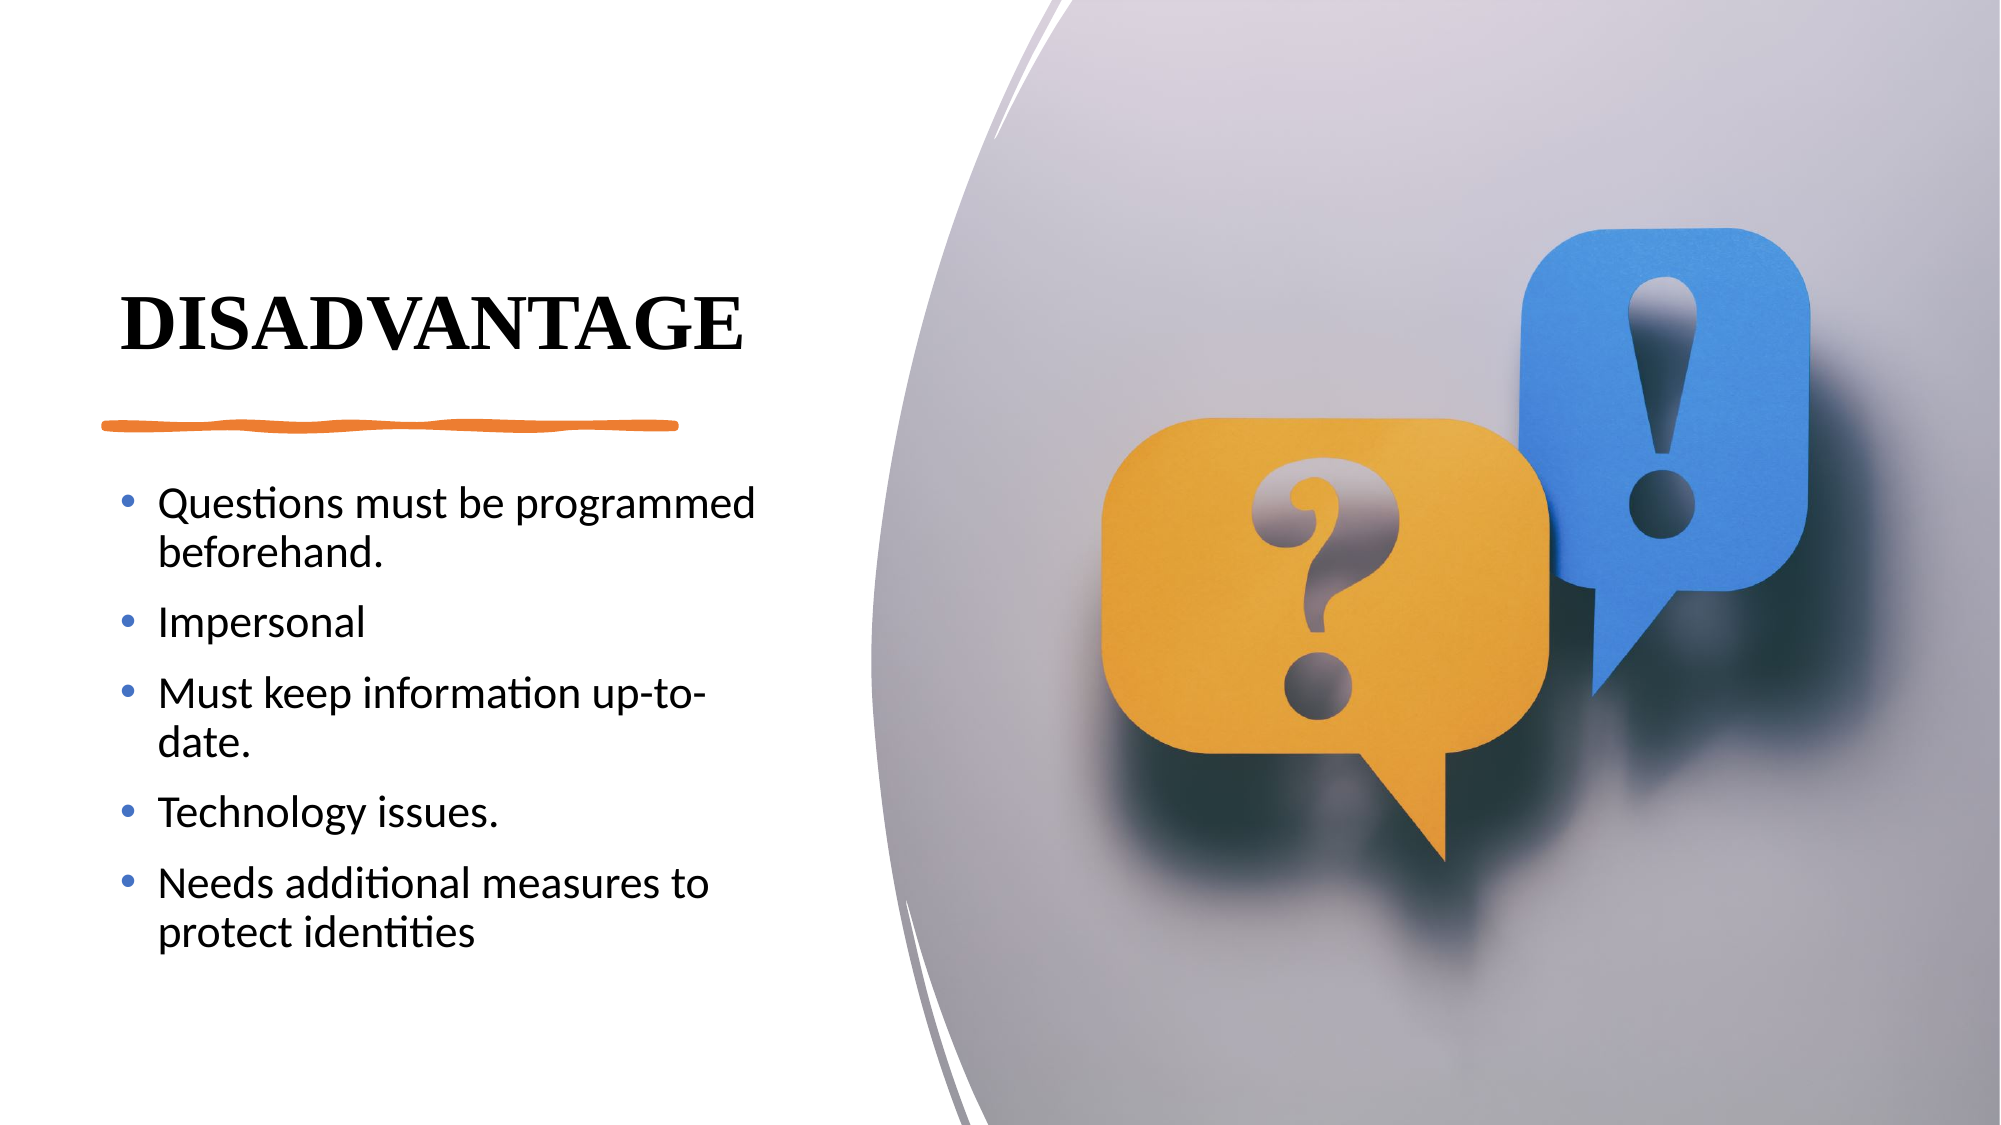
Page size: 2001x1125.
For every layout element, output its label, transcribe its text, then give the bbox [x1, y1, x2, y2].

title DISADVANTAGE [105, 53, 822, 375]
text_box [103, 421, 676, 431]
text_box [0, 0, 871, 1125]
picture [871, 0, 2000, 1125]
list Questions must be programmed beforehand. Impersonal Must keep information up-to-date. Technology issues. Needs additional measures to protect identities [105, 471, 802, 1016]
